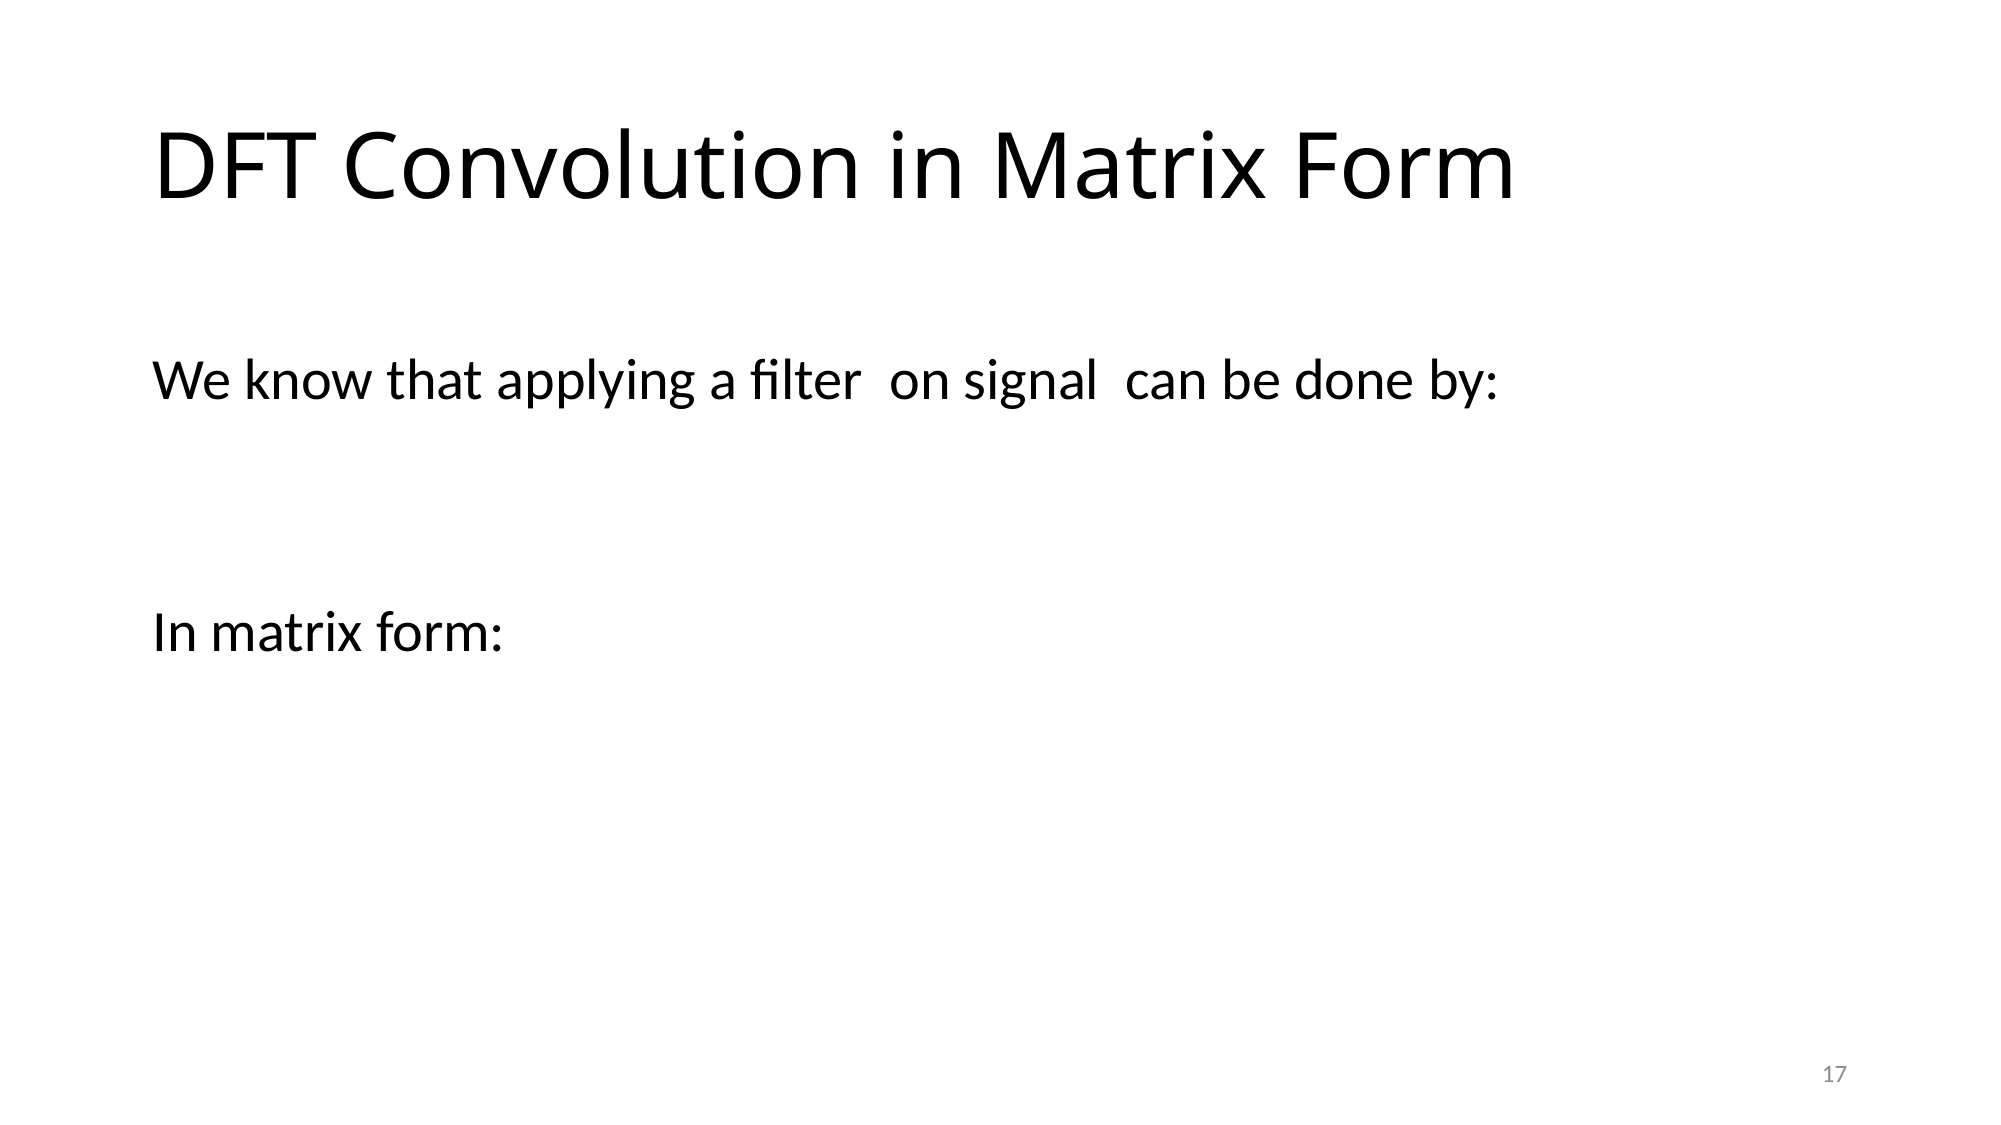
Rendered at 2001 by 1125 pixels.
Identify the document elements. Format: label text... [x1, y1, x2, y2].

title DFT Convolution in Matrix Form [137, 59, 1863, 278]
slide_number 17 [1412, 1042, 1863, 1103]
